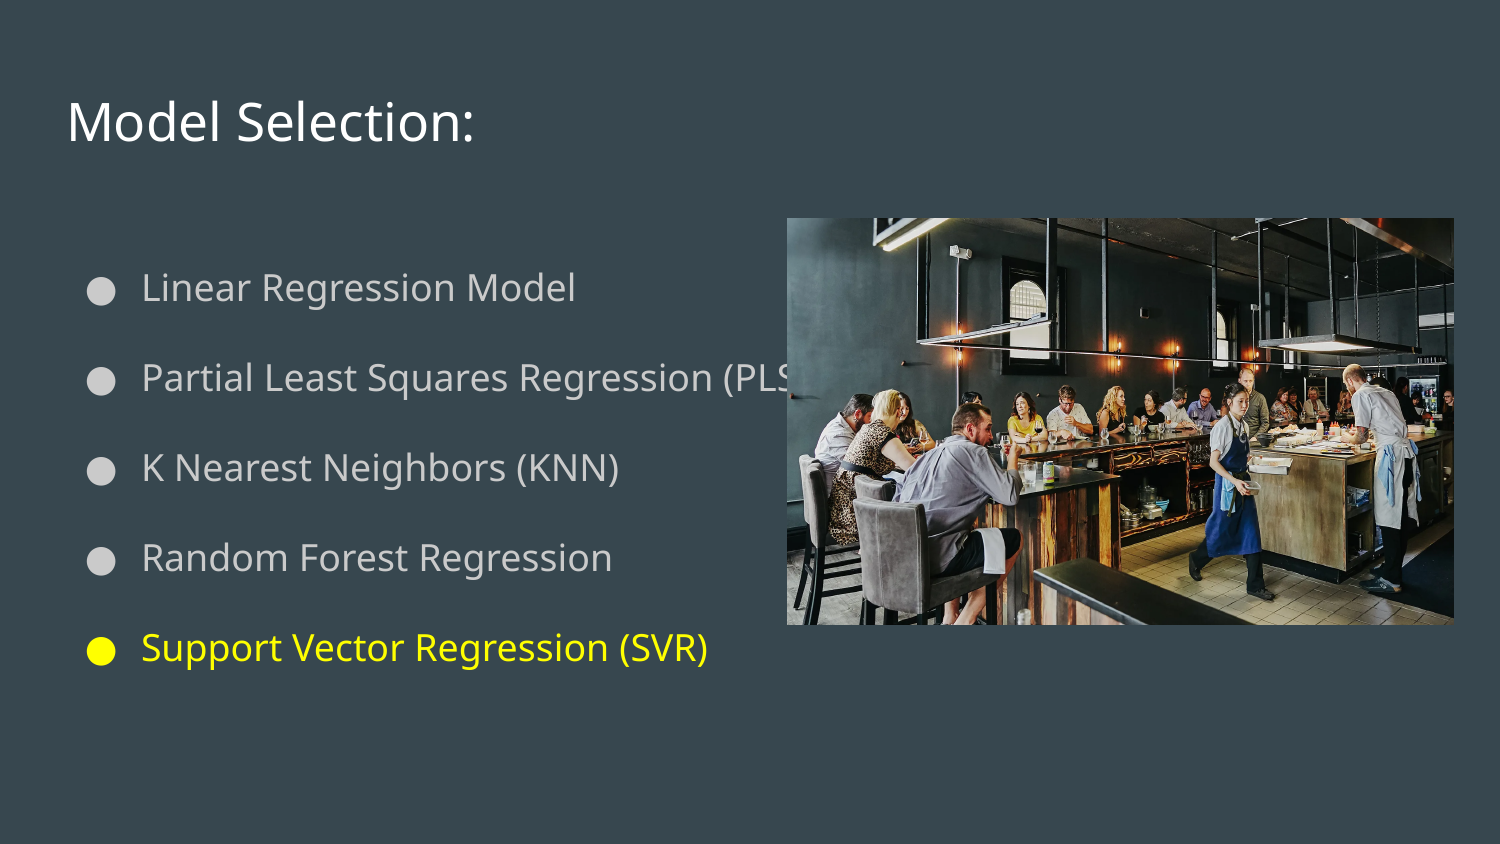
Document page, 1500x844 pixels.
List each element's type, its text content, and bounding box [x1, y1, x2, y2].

list Linear Regression Model Partial Least Squares Regression (PLS) K Nearest Neighbors (KNN) Random Forest Regression Support Vector Regression (SVR) [51, 204, 1449, 770]
picture [787, 218, 1454, 625]
title Model Selection: [51, 72, 1449, 167]
